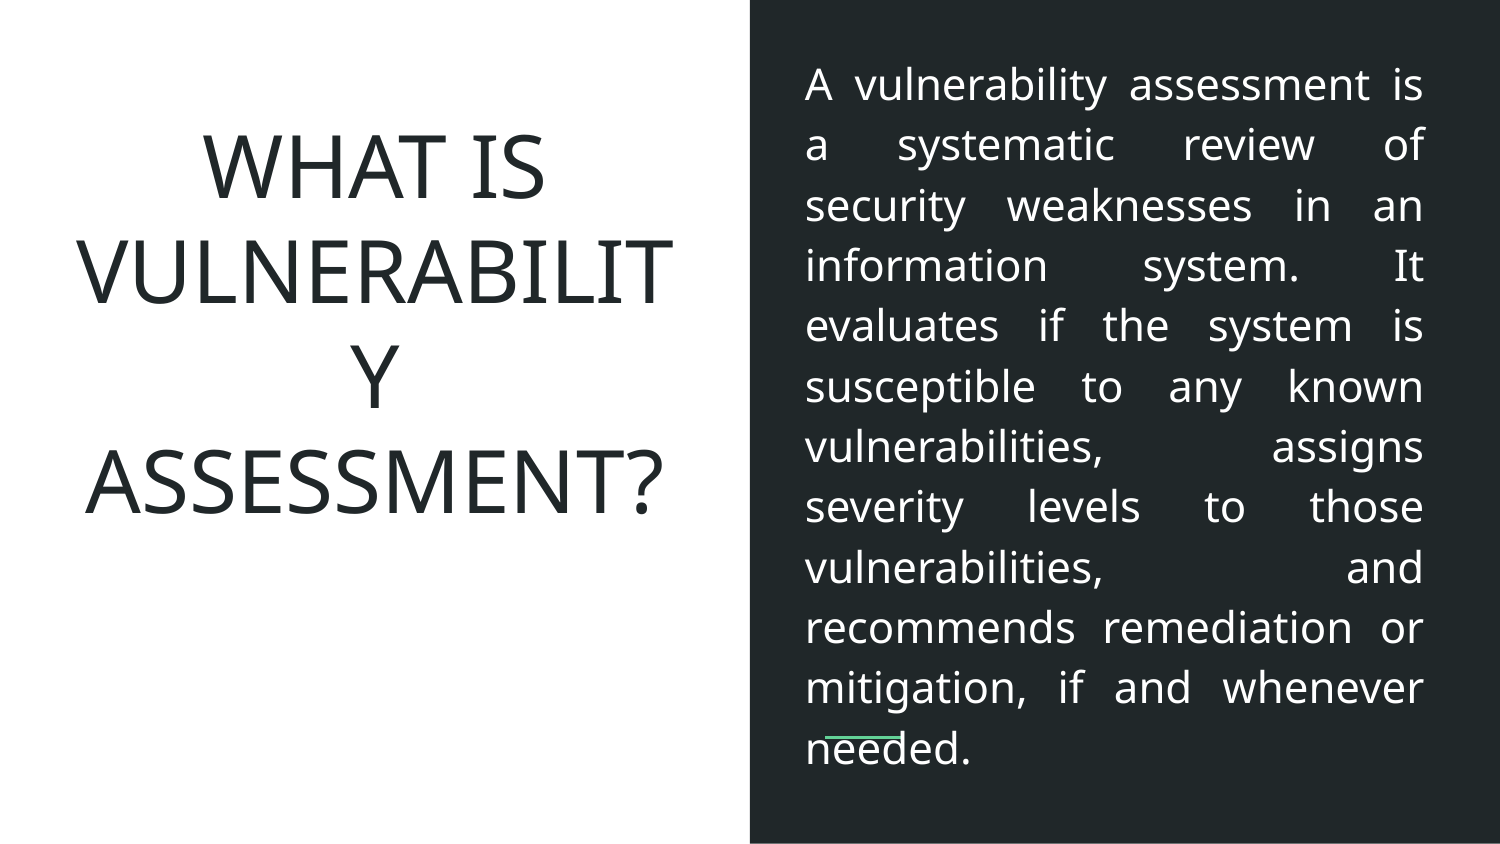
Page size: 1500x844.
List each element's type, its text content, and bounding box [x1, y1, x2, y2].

list A vulnerability assessment is a systematic review of security weaknesses in an information system. It evaluates if the system is susceptible to any known vulnerabilities, assigns severity levels to those vulnerabilities, and recommends remediation or mitigation, if and whenever needed. [790, 97, 1440, 725]
title WHAT IS VULNERABILITY ASSESSMENT? [43, 298, 708, 546]
